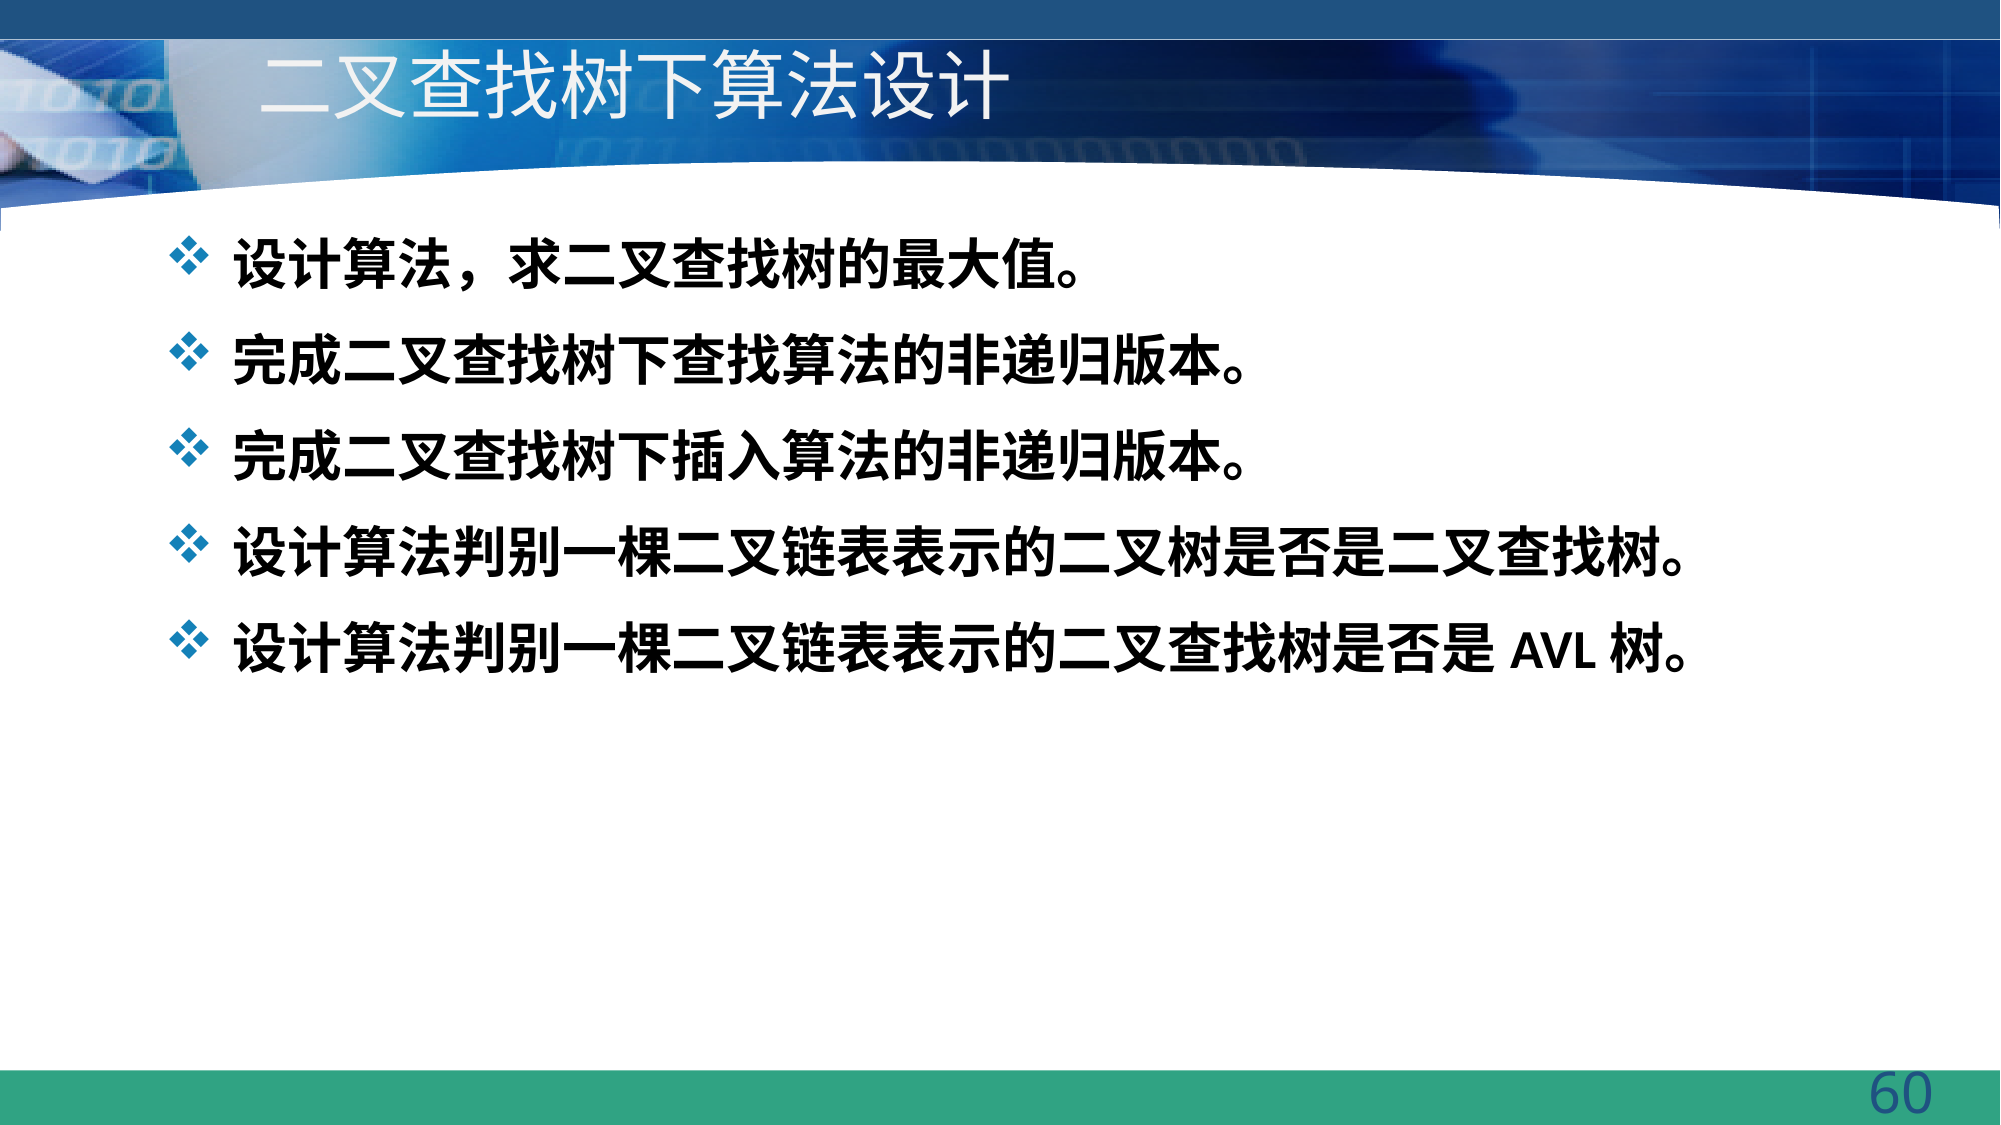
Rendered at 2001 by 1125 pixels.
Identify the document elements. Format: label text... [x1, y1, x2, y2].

list 设计算法，求二叉查找树的最大值。 完成二叉查找树下查找算法的非递归版本。 完成二叉查找树下插入算法的非递归版本。 设计算法判别一棵二叉链表表示的二叉树是否是二叉查找树。 设计算法判别一棵二叉链表表示的二叉查找树是否是AVL树。 [149, 222, 1911, 1021]
title 二叉查找树下算法设计 [242, 30, 1922, 138]
picture [0, 40, 2000, 213]
